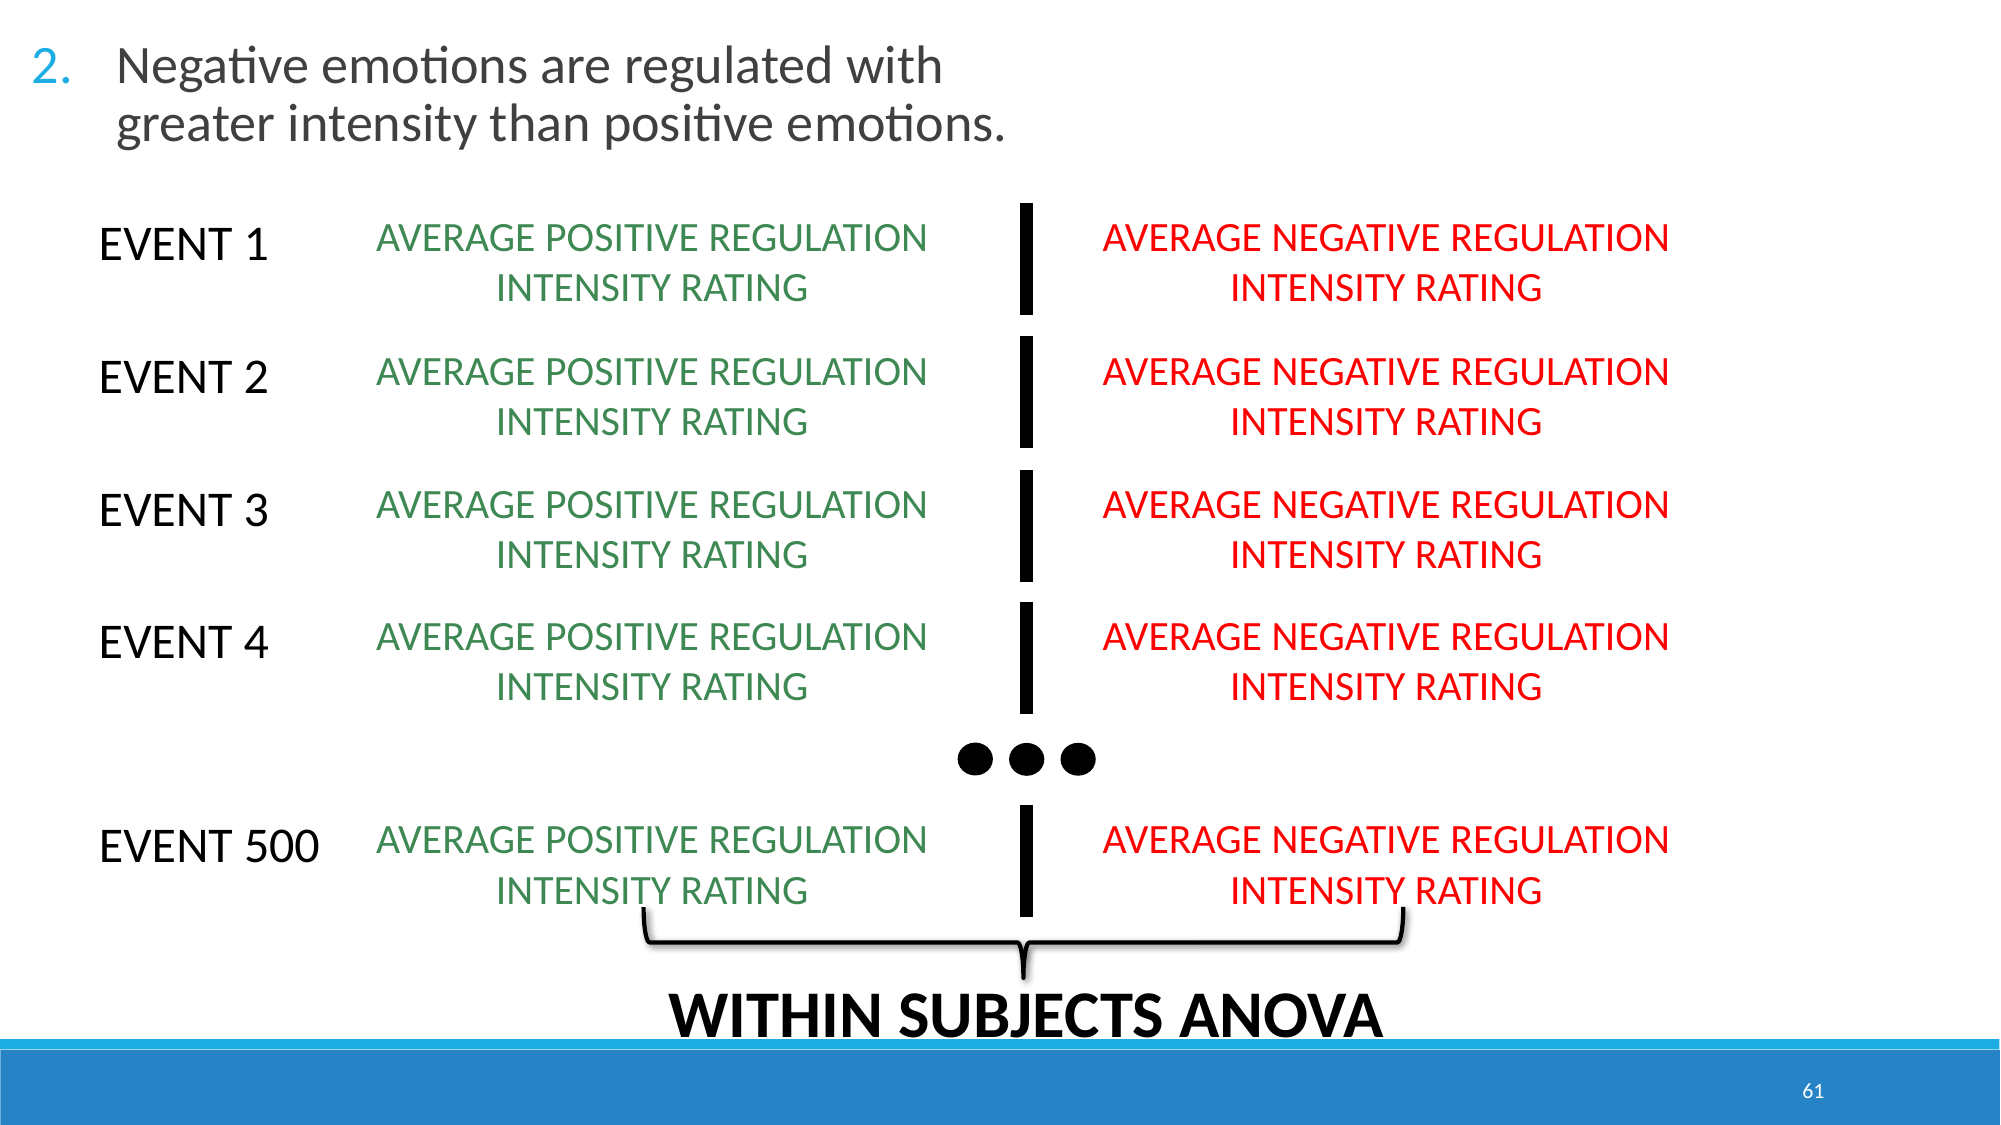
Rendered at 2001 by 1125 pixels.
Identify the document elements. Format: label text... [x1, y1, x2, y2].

text_box AVERAGE POSITIVE REGULATION INTENSITY RATING [361, 469, 944, 585]
text_box EVENT 3 [83, 469, 284, 545]
text_box [1060, 742, 1096, 776]
text_box [957, 742, 993, 776]
text_box AVERAGE POSITIVE REGULATION INTENSITY RATING [361, 336, 944, 451]
text_box AVERAGE NEGATIVE REGULATION INTENSITY RATING [1068, 804, 1704, 920]
text_box EVENT 4 [83, 601, 284, 677]
text_box WITHIN SUBJECTS ANOVA [653, 963, 1400, 1059]
text_box Negative emotions are regulated with greater intensity than positive emotions. [17, 28, 1124, 708]
text_box AVERAGE NEGATIVE REGULATION INTENSITY RATING [1124, 202, 1704, 318]
text_box [1009, 742, 1045, 776]
text_box EVENT 500 [84, 804, 335, 880]
slide_number 61 [1624, 1059, 1840, 1120]
text_box AVERAGE NEGATIVE REGULATION INTENSITY RATING [1068, 601, 1704, 717]
text_box AVERAGE POSITIVE REGULATION INTENSITY RATING [361, 601, 944, 717]
text_box AVERAGE NEGATIVE REGULATION INTENSITY RATING [1068, 469, 1704, 585]
text_box [641, 906, 1406, 981]
text_box AVERAGE NEGATIVE REGULATION INTENSITY RATING [1068, 336, 1704, 451]
text_box AVERAGE POSITIVE REGULATION INTENSITY RATING [361, 804, 944, 920]
text_box EVENT 2 [83, 336, 284, 411]
